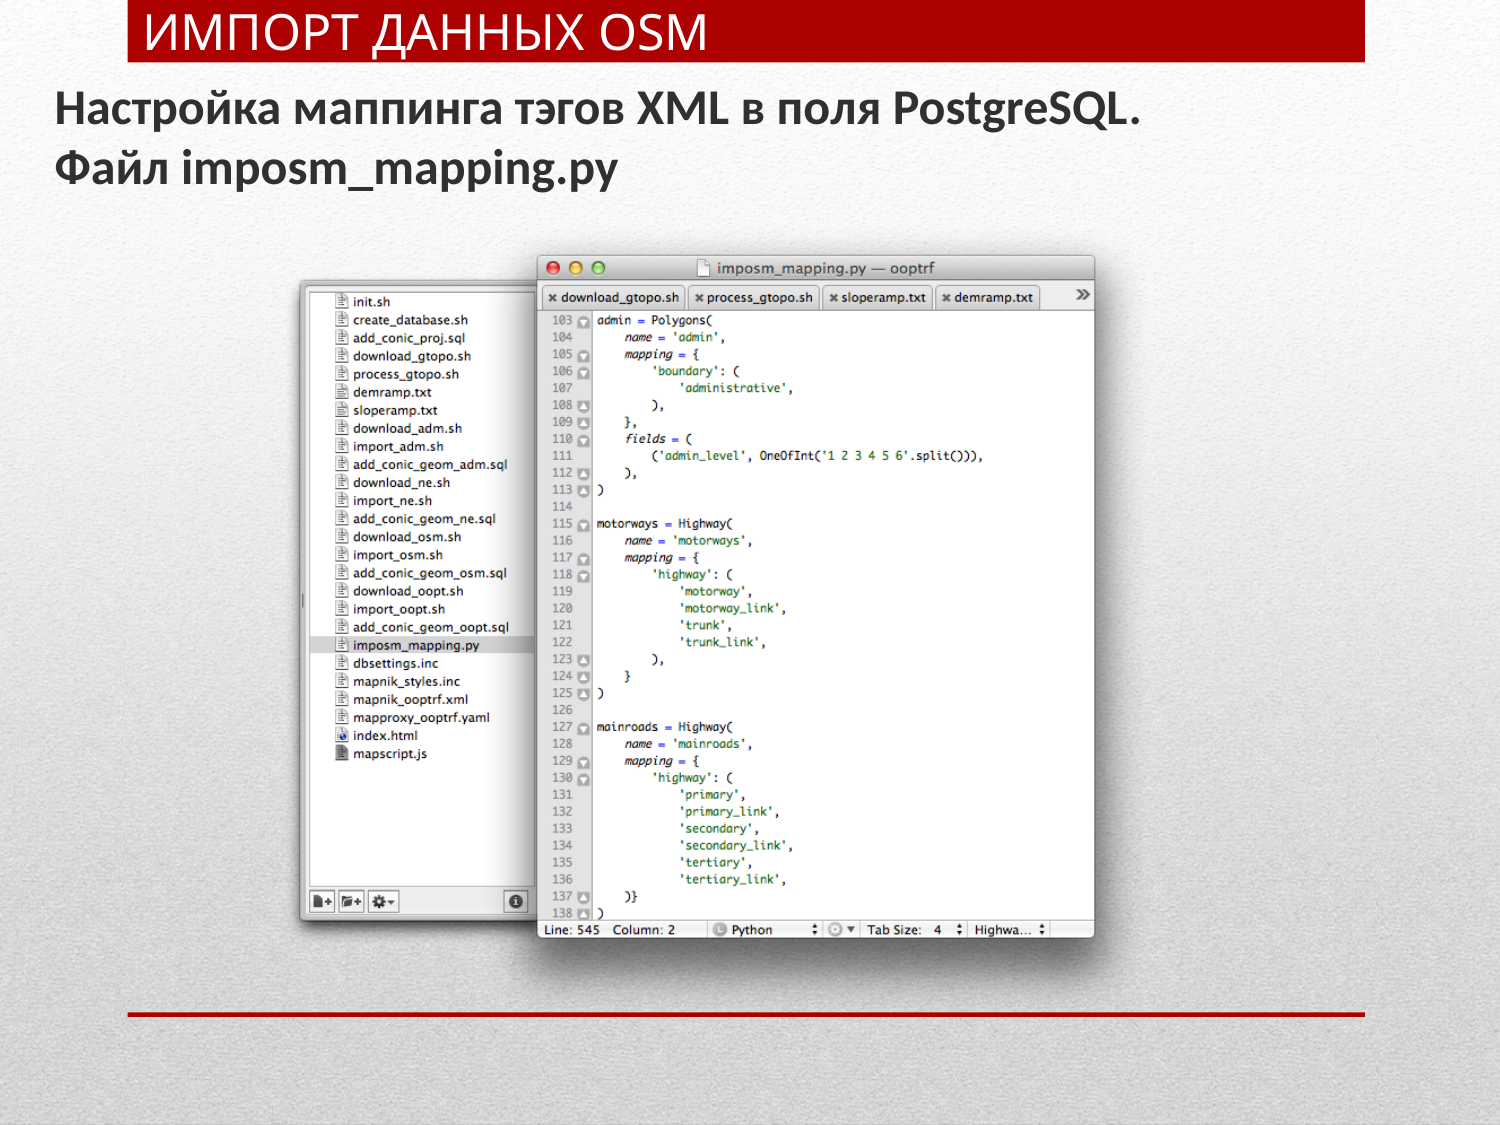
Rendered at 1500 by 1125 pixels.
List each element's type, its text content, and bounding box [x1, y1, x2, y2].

picture [282, 215, 1160, 1028]
title ИМПОРТ ДАННЫХ OSM [127, 0, 1240, 67]
text_box Настройка маппинга тэгов XML в поля PostgreSQL. Файл imposm_mapping.py [39, 67, 1413, 202]
